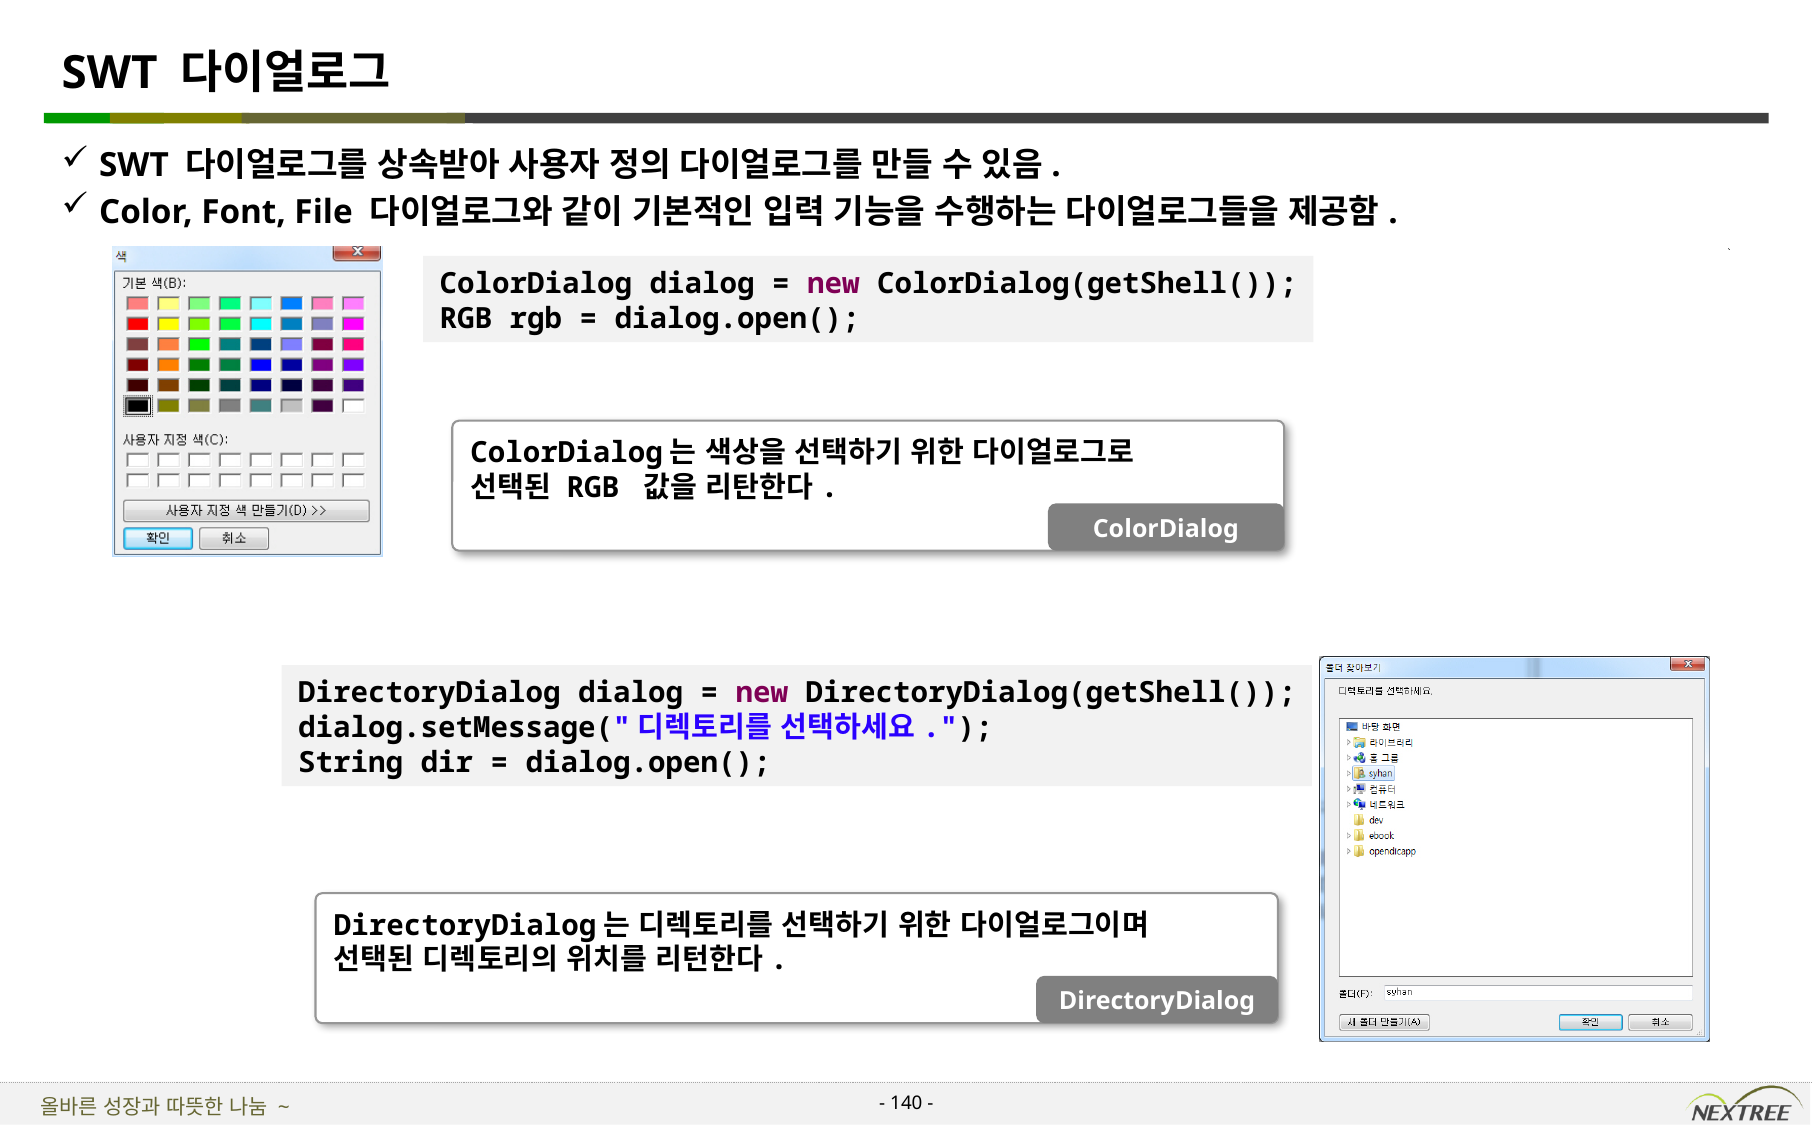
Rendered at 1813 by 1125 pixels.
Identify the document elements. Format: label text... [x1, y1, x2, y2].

text_box DirectoryDialog는 디렉토리를 선택하기 위한 다이얼로그이며 선택된 디렉토리의 위치를 리턴한다. [315, 893, 1278, 1024]
text_box DirectoryDialog dialog = new DirectoryDialog(getShell()); dialog.setMessage("디렉토리를 선택하세요."); String dir = dialog.open(); [281, 665, 1312, 787]
text_box ColorDialog dialog = new ColorDialog(getShell()); RGB rgb = dialog.open(); [423, 255, 1314, 343]
text_box ColorDialog [1047, 503, 1285, 551]
title SWT 다이얼로그 [55, 22, 1557, 118]
text_box ColorDialog는 색상을 선택하기 위한 다이얼로그로 선택된 RGB 값을 리탄한다. [452, 420, 1285, 551]
picture [112, 246, 383, 557]
picture [1685, 1085, 1804, 1122]
text_box DirectoryDialog [1036, 975, 1279, 1024]
list SWT 다이얼로그를 상속받아 사용자 정의 다이얼로그를 만들 수 있음. Color, Font, File 다이얼로그와 같이 기본적인 입력 기능을 수행하는 다이얼로그들을 제공함. [55, 137, 1781, 239]
picture [1319, 656, 1710, 1043]
